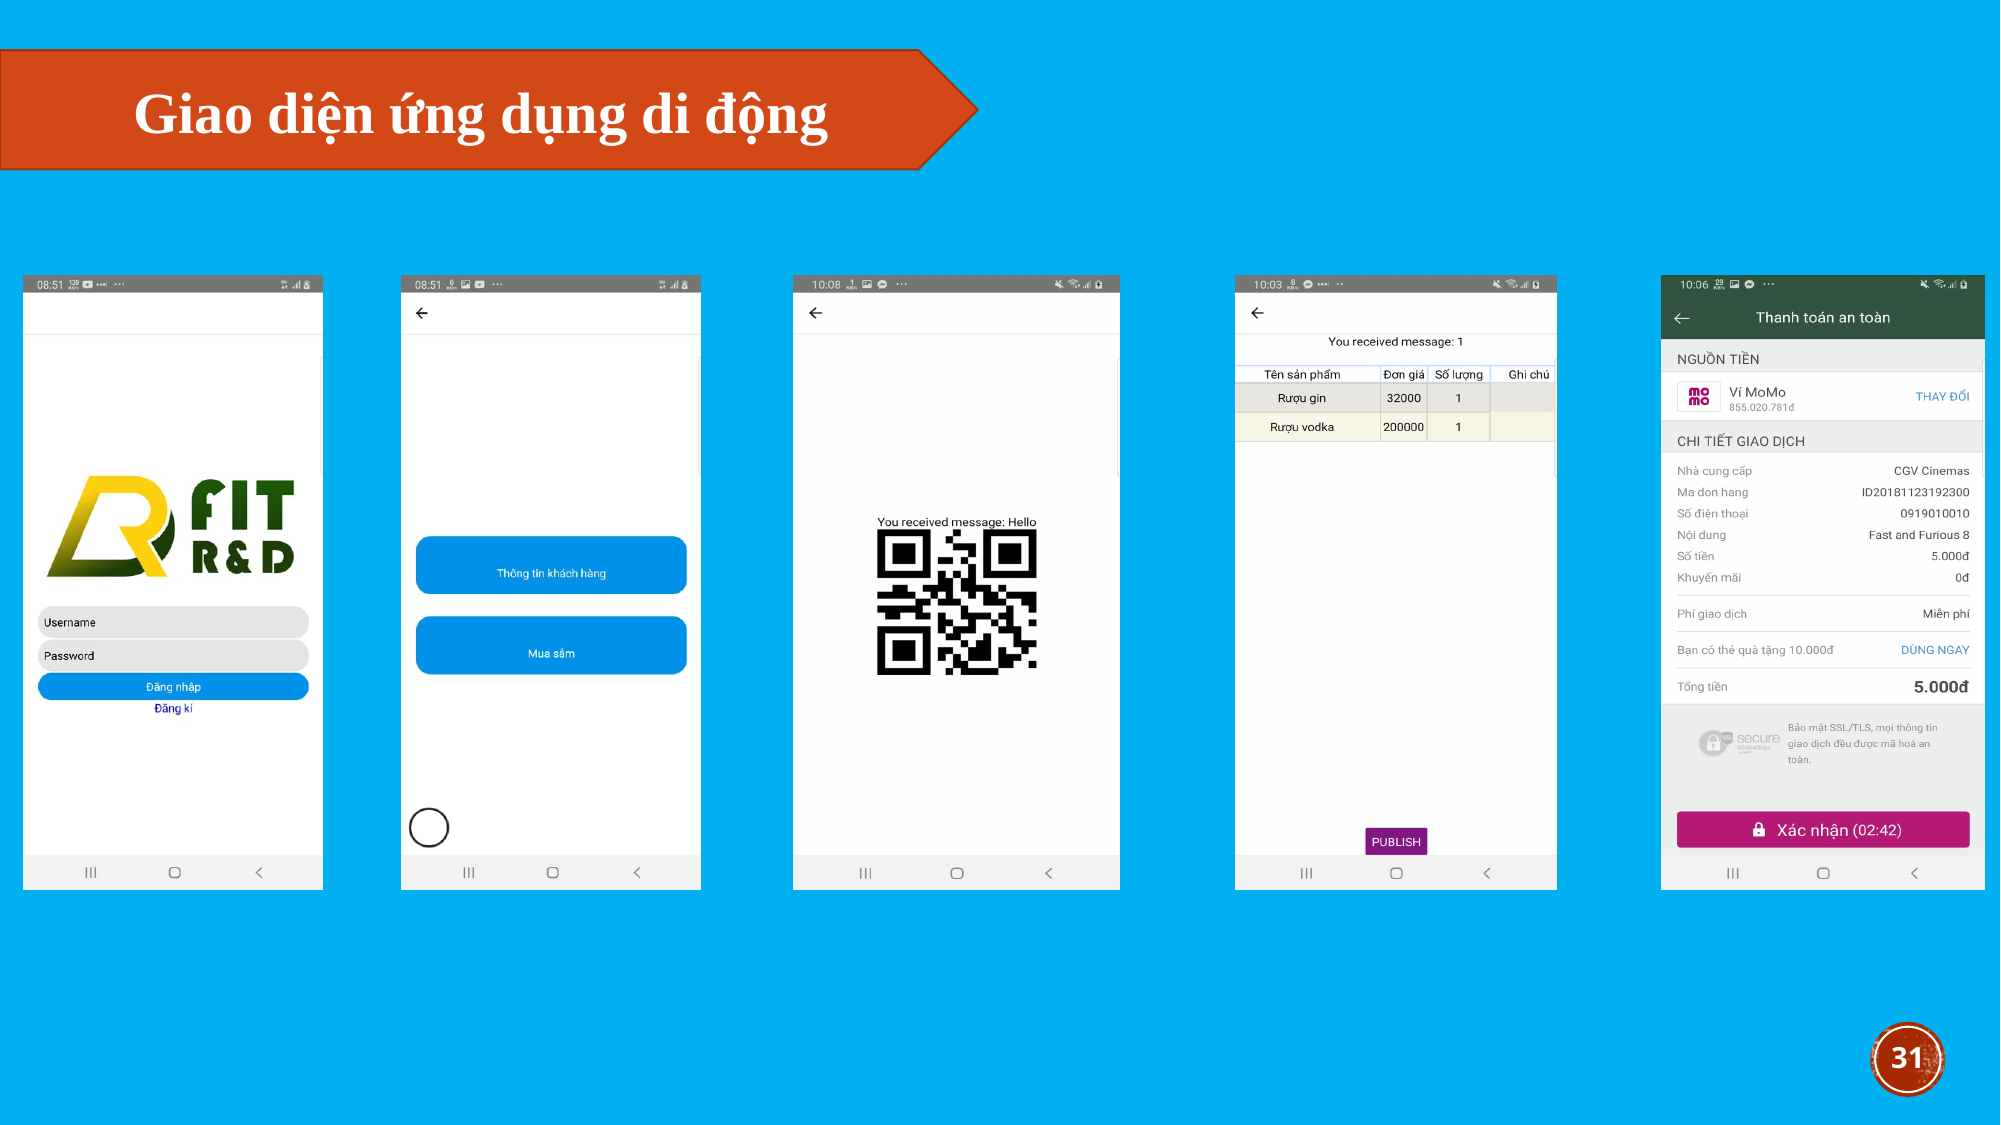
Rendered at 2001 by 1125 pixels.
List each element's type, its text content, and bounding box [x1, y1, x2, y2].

picture [1236, 276, 1556, 889]
picture [1662, 276, 1984, 889]
picture [402, 276, 700, 889]
picture [24, 276, 322, 889]
picture [794, 276, 1119, 889]
slide_number 31 [1855, 1028, 1961, 1089]
text_box Giao diện ứng dụng di động [0, 49, 979, 171]
